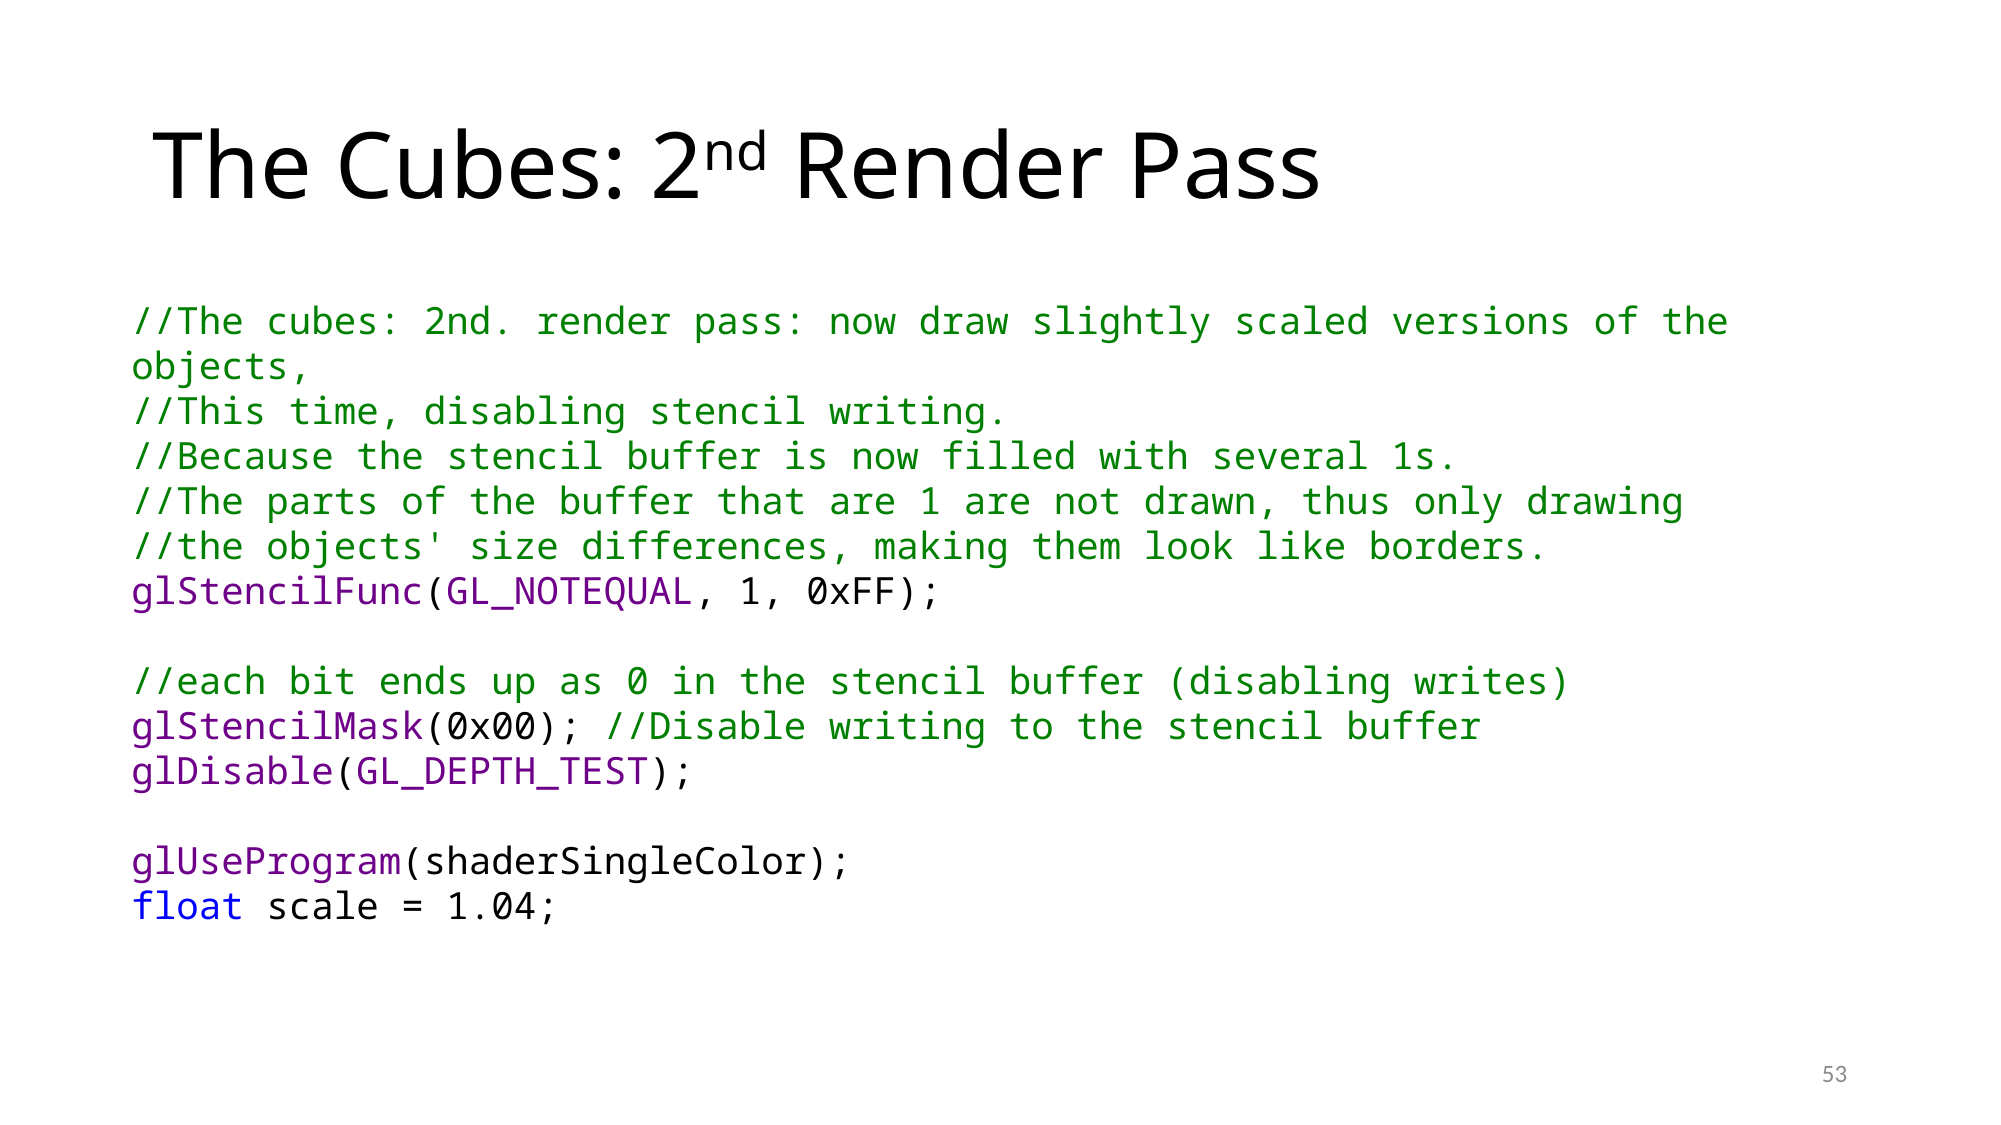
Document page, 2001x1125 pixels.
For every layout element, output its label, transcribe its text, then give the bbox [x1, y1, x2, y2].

slide_number 53 [1412, 1042, 1863, 1103]
title The Cubes: 2nd Render Pass [137, 59, 1863, 278]
text_box //The cubes: 2nd. render pass: now draw slightly scaled versions of the objects, //This time, disabling stencil writing. //Because the stencil buffer is now filled with several 1s. //The parts of the buffer that are 1 are not drawn, thus only drawing //the objects' size differences, making them look like borders. glStencilFunc(GL_NOTEQUAL, 1, 0xFF); //each bit ends up as 0 in the stencil buffer (disabling writes) glStencilMask(0x00); //Disable writing to the stencil buffer glDisable(GL_DEPTH_TEST); glUseProgram(shaderSingleColor); float scale = 1.04; [116, 289, 1909, 935]
